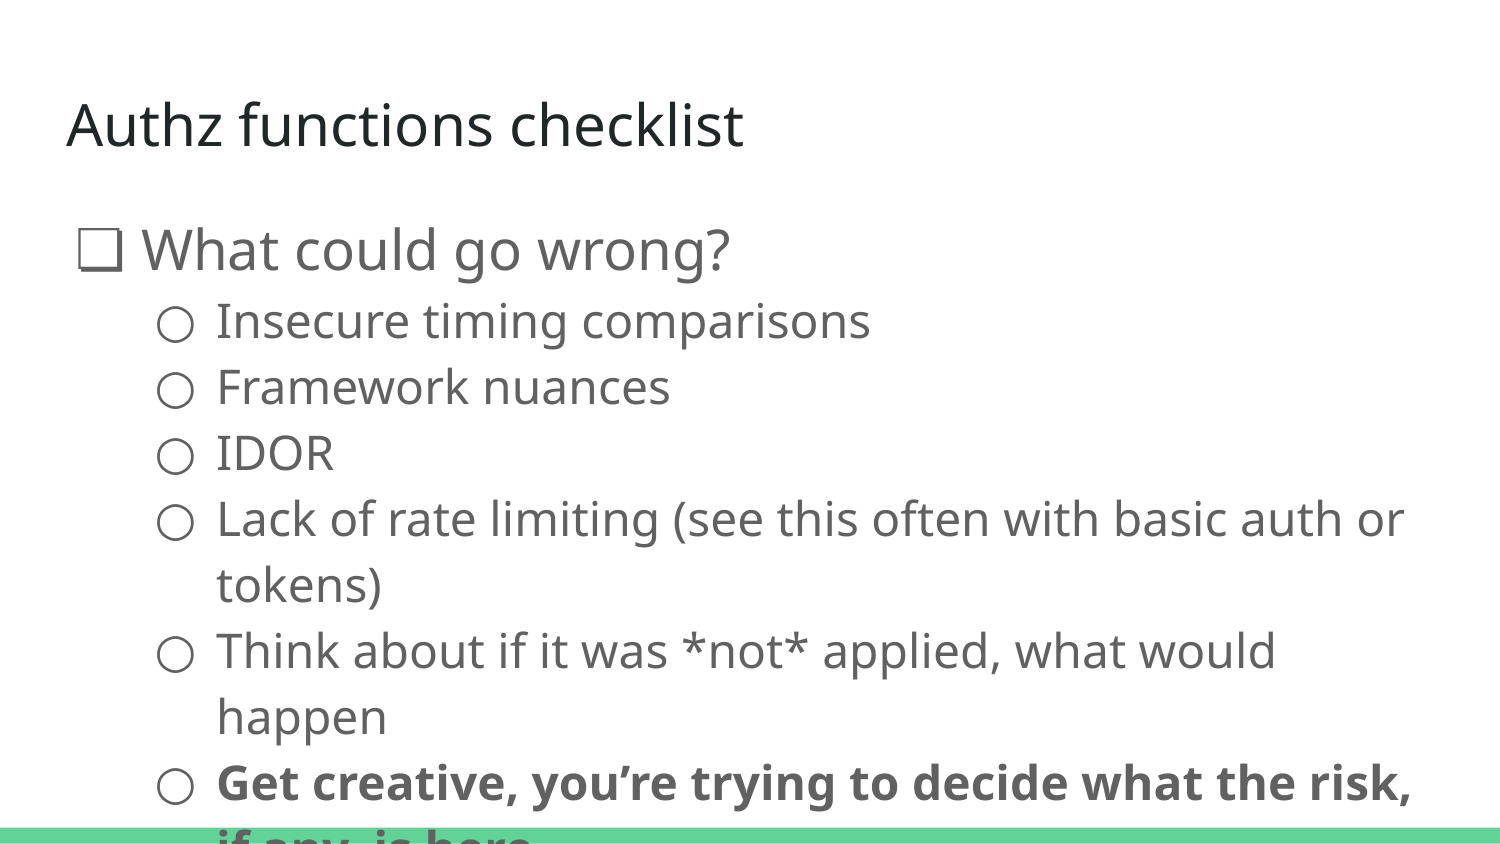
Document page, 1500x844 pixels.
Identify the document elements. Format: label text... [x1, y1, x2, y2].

list What could go wrong? Insecure timing comparisons Framework nuances IDOR Lack of rate limiting (see this often with basic auth or tokens) Think about if it was *not* applied, what would happen Get creative, you’re trying to decide what the risk, if any, is here [51, 189, 1449, 750]
title Authz functions checklist [51, 72, 1449, 167]
